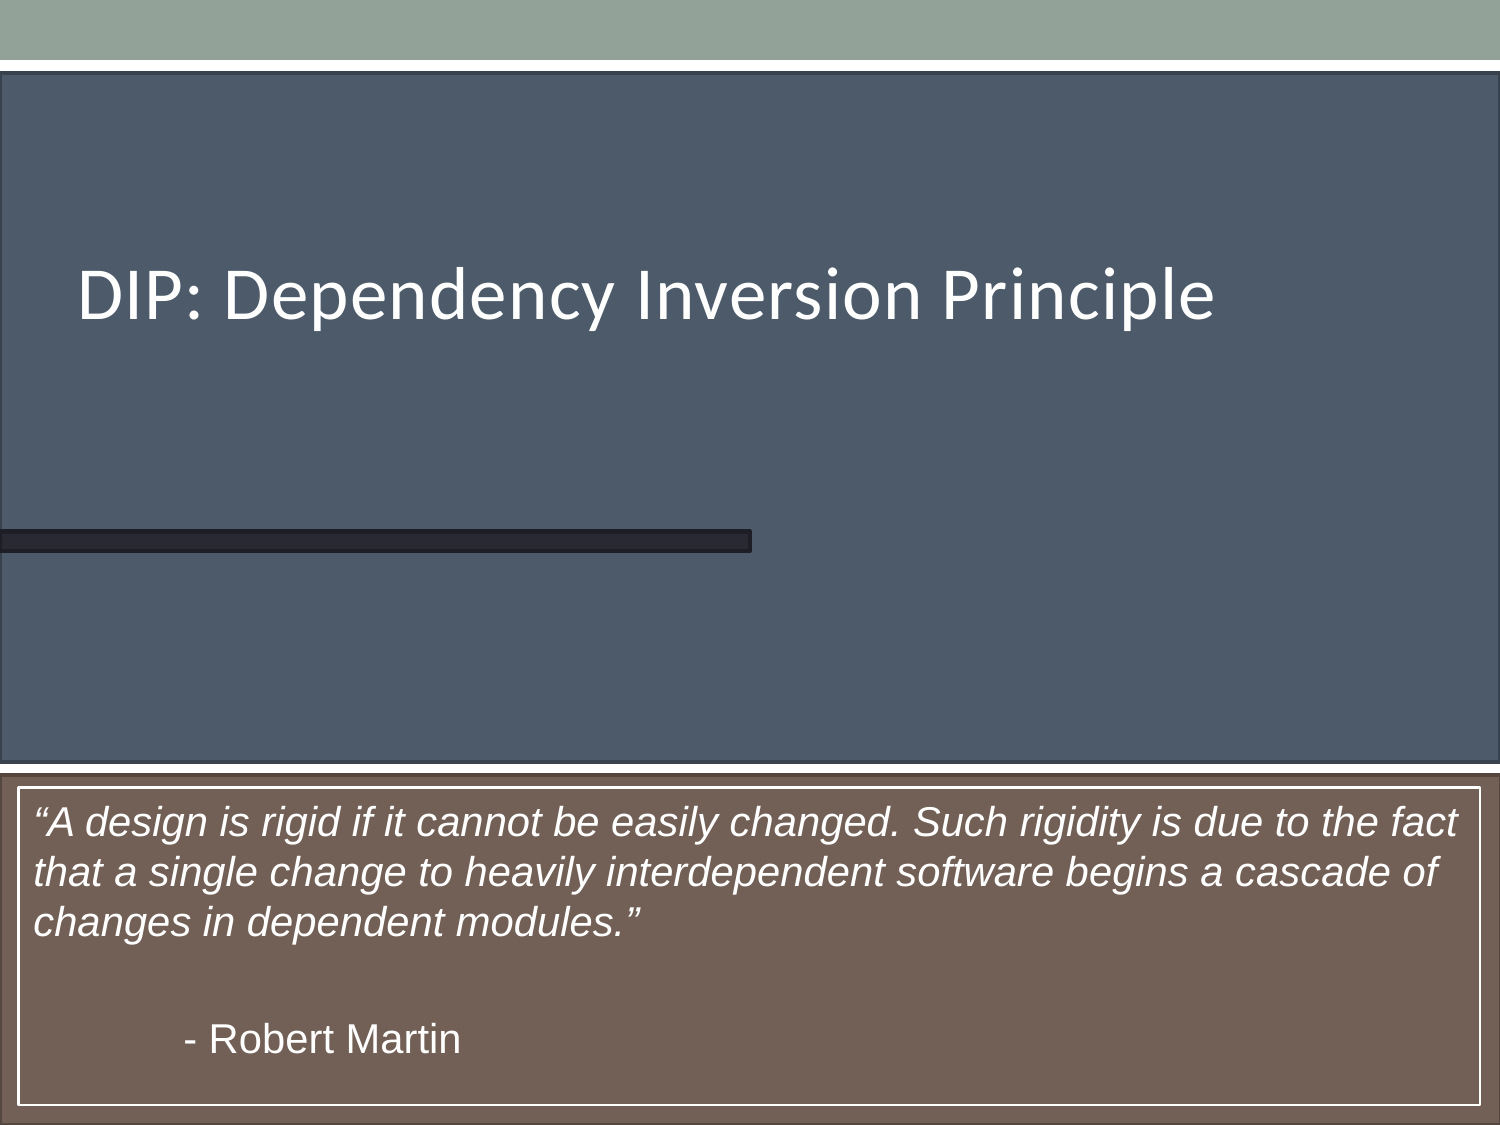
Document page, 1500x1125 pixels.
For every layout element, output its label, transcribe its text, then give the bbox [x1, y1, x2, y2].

text_box DIP: Dependency Inversion Principle [62, 237, 1475, 343]
text_box [0, 71, 1500, 764]
text_box [0, 773, 1500, 1125]
text_box “A design is rigid if it cannot be easily changed. Such rigidity is due to the fact that a single change to heavily interdependent software begins a cascade of changes in dependent modules.” - Robert Martin [18, 787, 1480, 1105]
text_box [0, 529, 752, 553]
